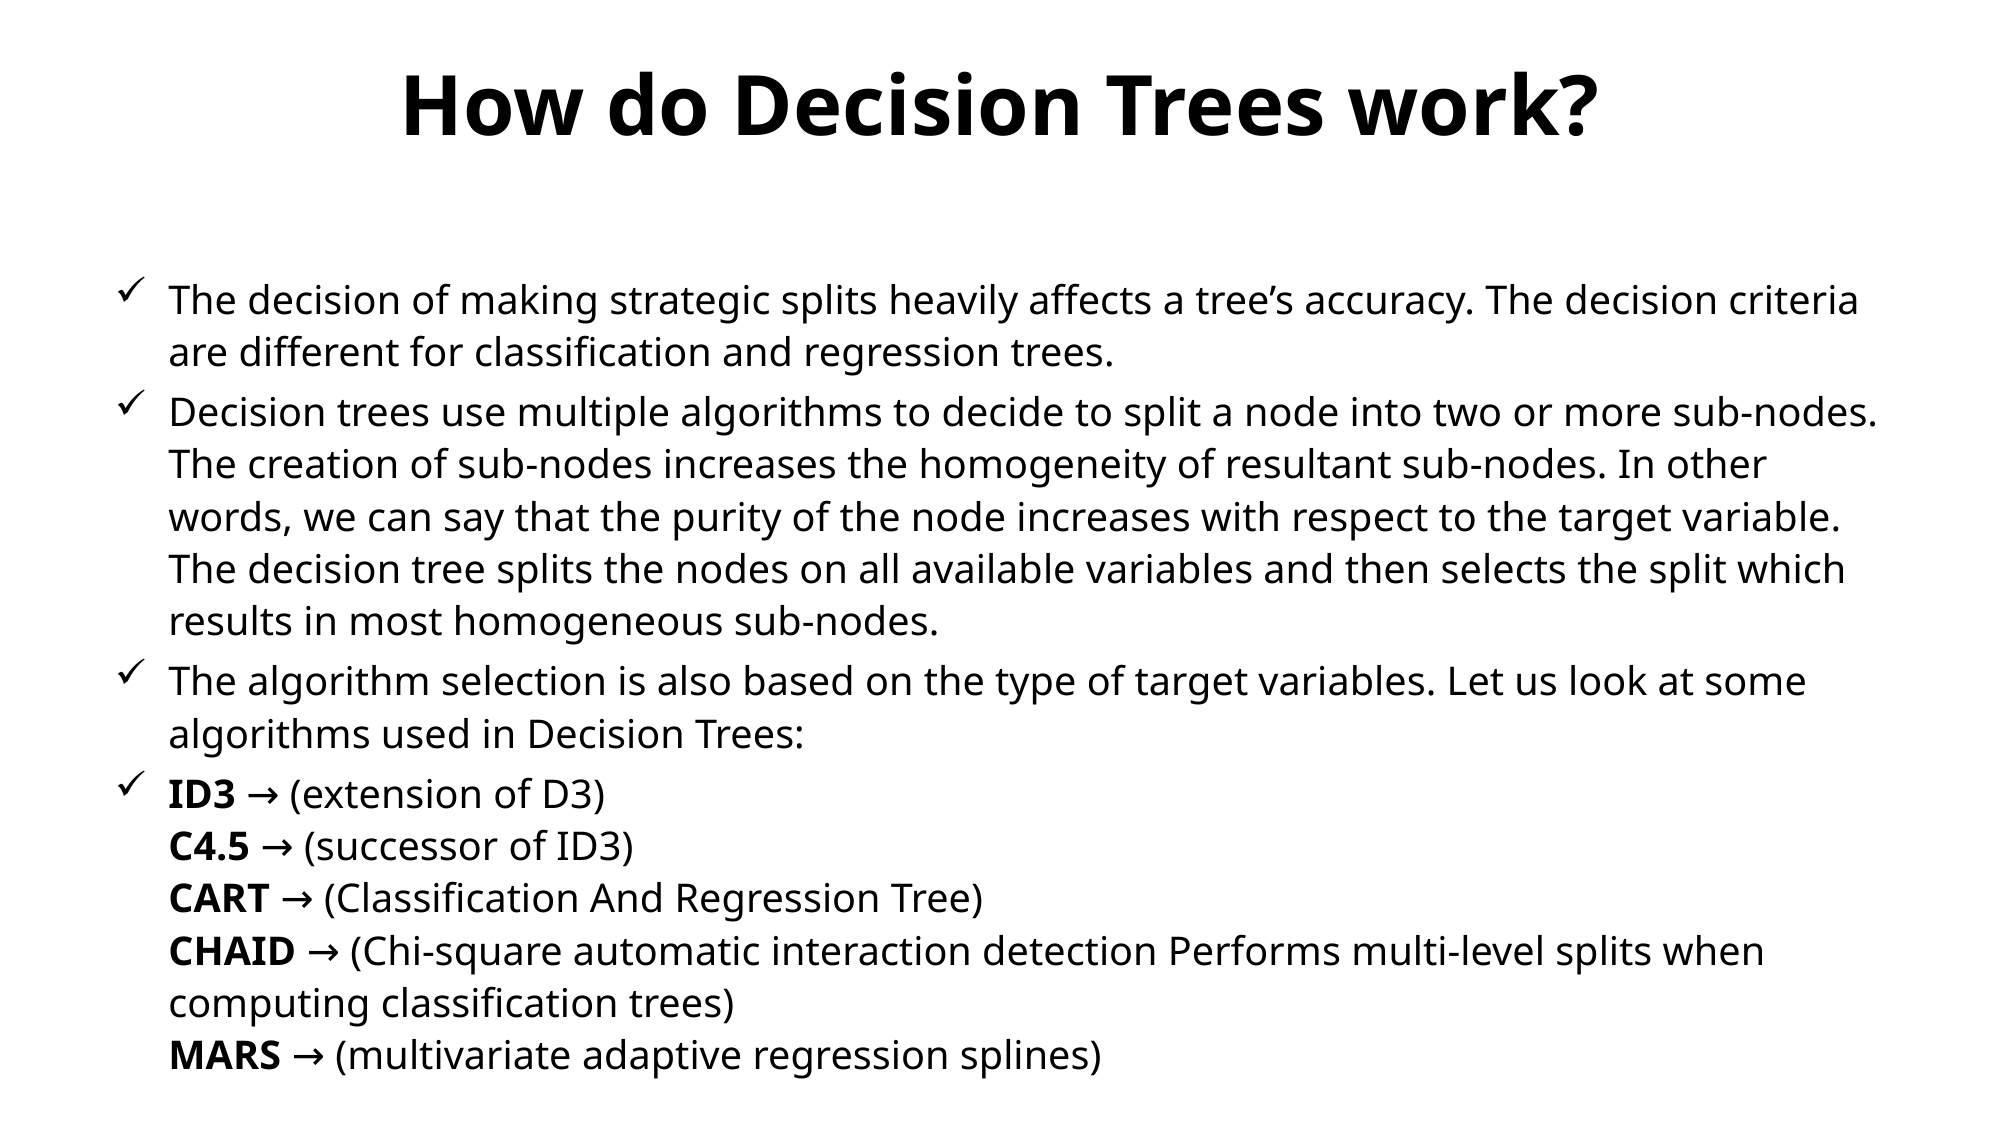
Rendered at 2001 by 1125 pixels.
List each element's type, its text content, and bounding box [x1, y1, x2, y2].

title How do Decision Trees work? [99, 45, 1900, 233]
list The decision of making strategic splits heavily affects a tree’s accuracy. The decision criteria are different for classification and regression trees. Decision trees use multiple algorithms to decide to split a node into two or more sub-nodes. The creation of sub-nodes increases the homogeneity of resultant sub-nodes. In other words, we can say that the purity of the node increases with respect to the target variable. The decision tree splits the nodes on all available variables and then selects the split which results in most homogeneous sub-nodes. The algorithm selection is also based on the type of target variables. Let us look at some algorithms used in Decision Trees: ID3 → (extension of D3) C4.5 → (successor of ID3) CART → (Classification And Regression Tree) CHAID → (Chi-square automatic interaction detection Performs multi-level splits when computing classification trees) MARS → (multivariate adaptive regression splines) [99, 262, 1900, 1088]
